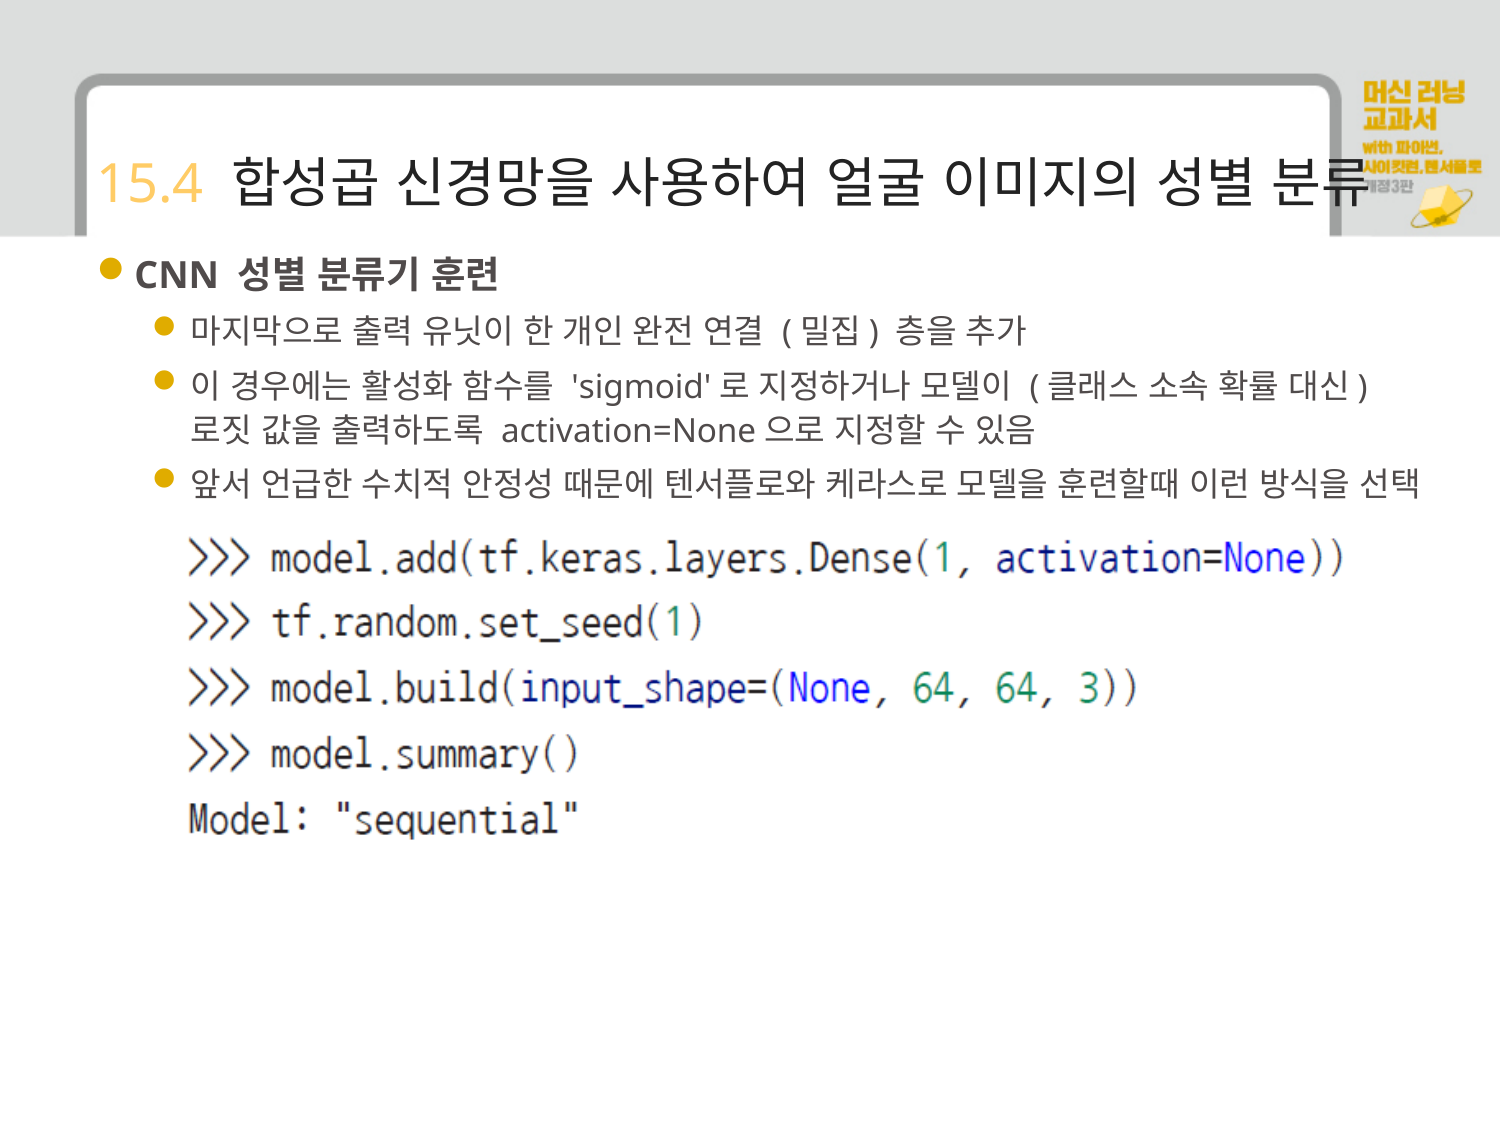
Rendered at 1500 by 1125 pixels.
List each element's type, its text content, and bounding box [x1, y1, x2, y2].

list CNN 성별 분류기 훈련 마지막으로 출력 유닛이 한 개인 완전 연결 (밀집) 층을 추가 이 경우에는 활성화 함수를 'sigmoid'로 지정하거나 모델이 (클래스 소속 확률 대신) 로짓 값을 출력하도록 activation=None으로 지정할 수 있음 앞서 언급한 수치적 안정성 때문에 텐서플로와 케라스로 모델을 훈련할때 이런 방식을 선택 [81, 239, 1440, 1054]
title 15.4 합성곱 신경망을 사용하여 얼굴 이미지의 성별 분류 [81, 90, 1412, 222]
picture [0, 0, 1500, 1125]
